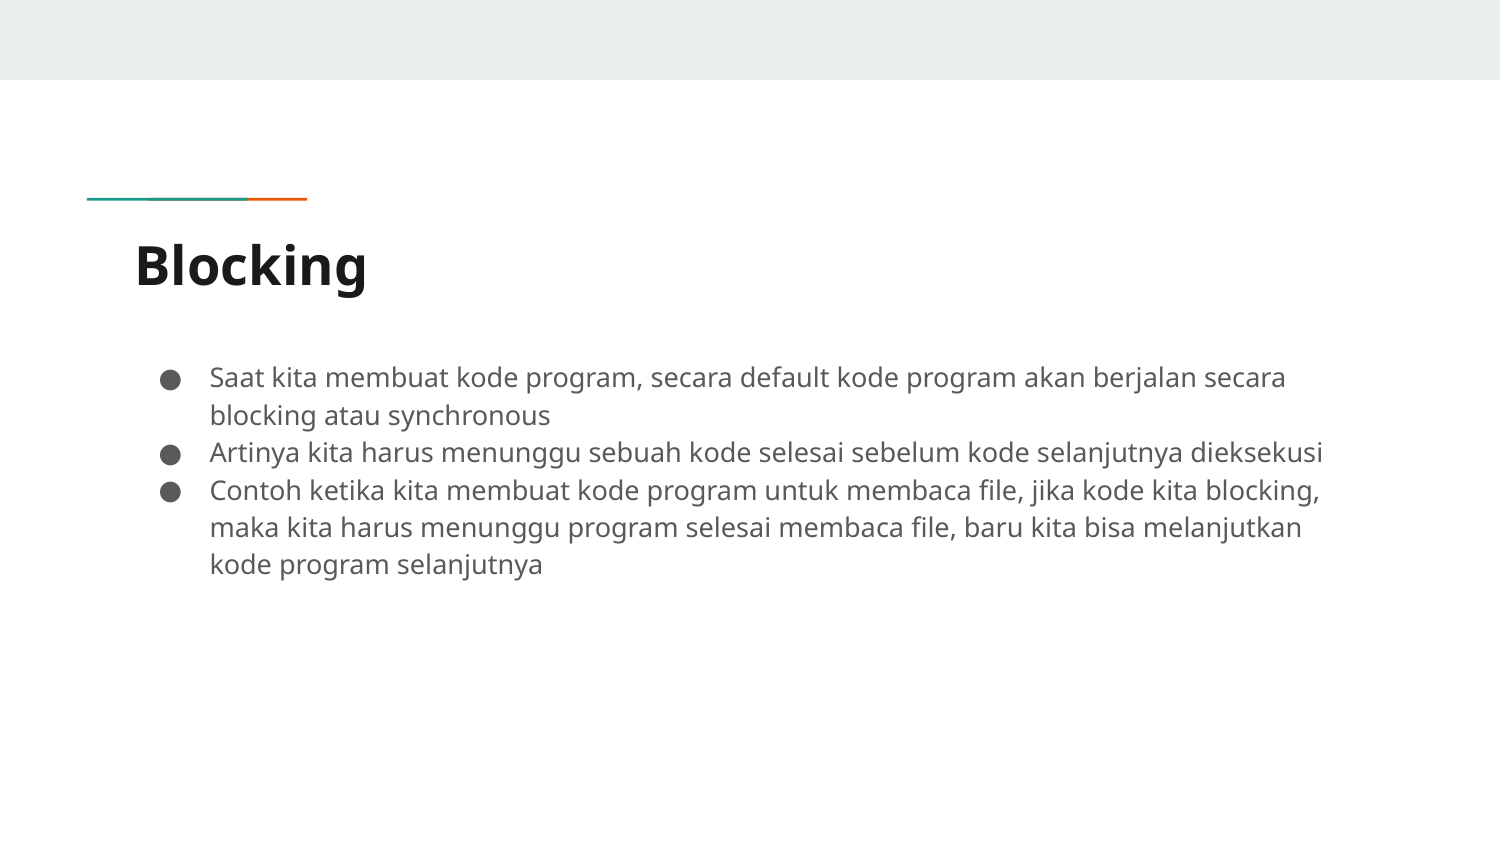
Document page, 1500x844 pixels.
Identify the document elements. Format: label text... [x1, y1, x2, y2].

title Blocking [119, 216, 1381, 305]
list Saat kita membuat kode program, secara default kode program akan berjalan secara blocking atau synchronous Artinya kita harus menunggu sebuah kode selesai sebelum kode selanjutnya dieksekusi Contoh ketika kita membuat kode program untuk membaca file, jika kode kita blocking, maka kita harus menunggu program selesai membaca file, baru kita bisa melanjutkan kode program selanjutnya [119, 341, 1381, 712]
